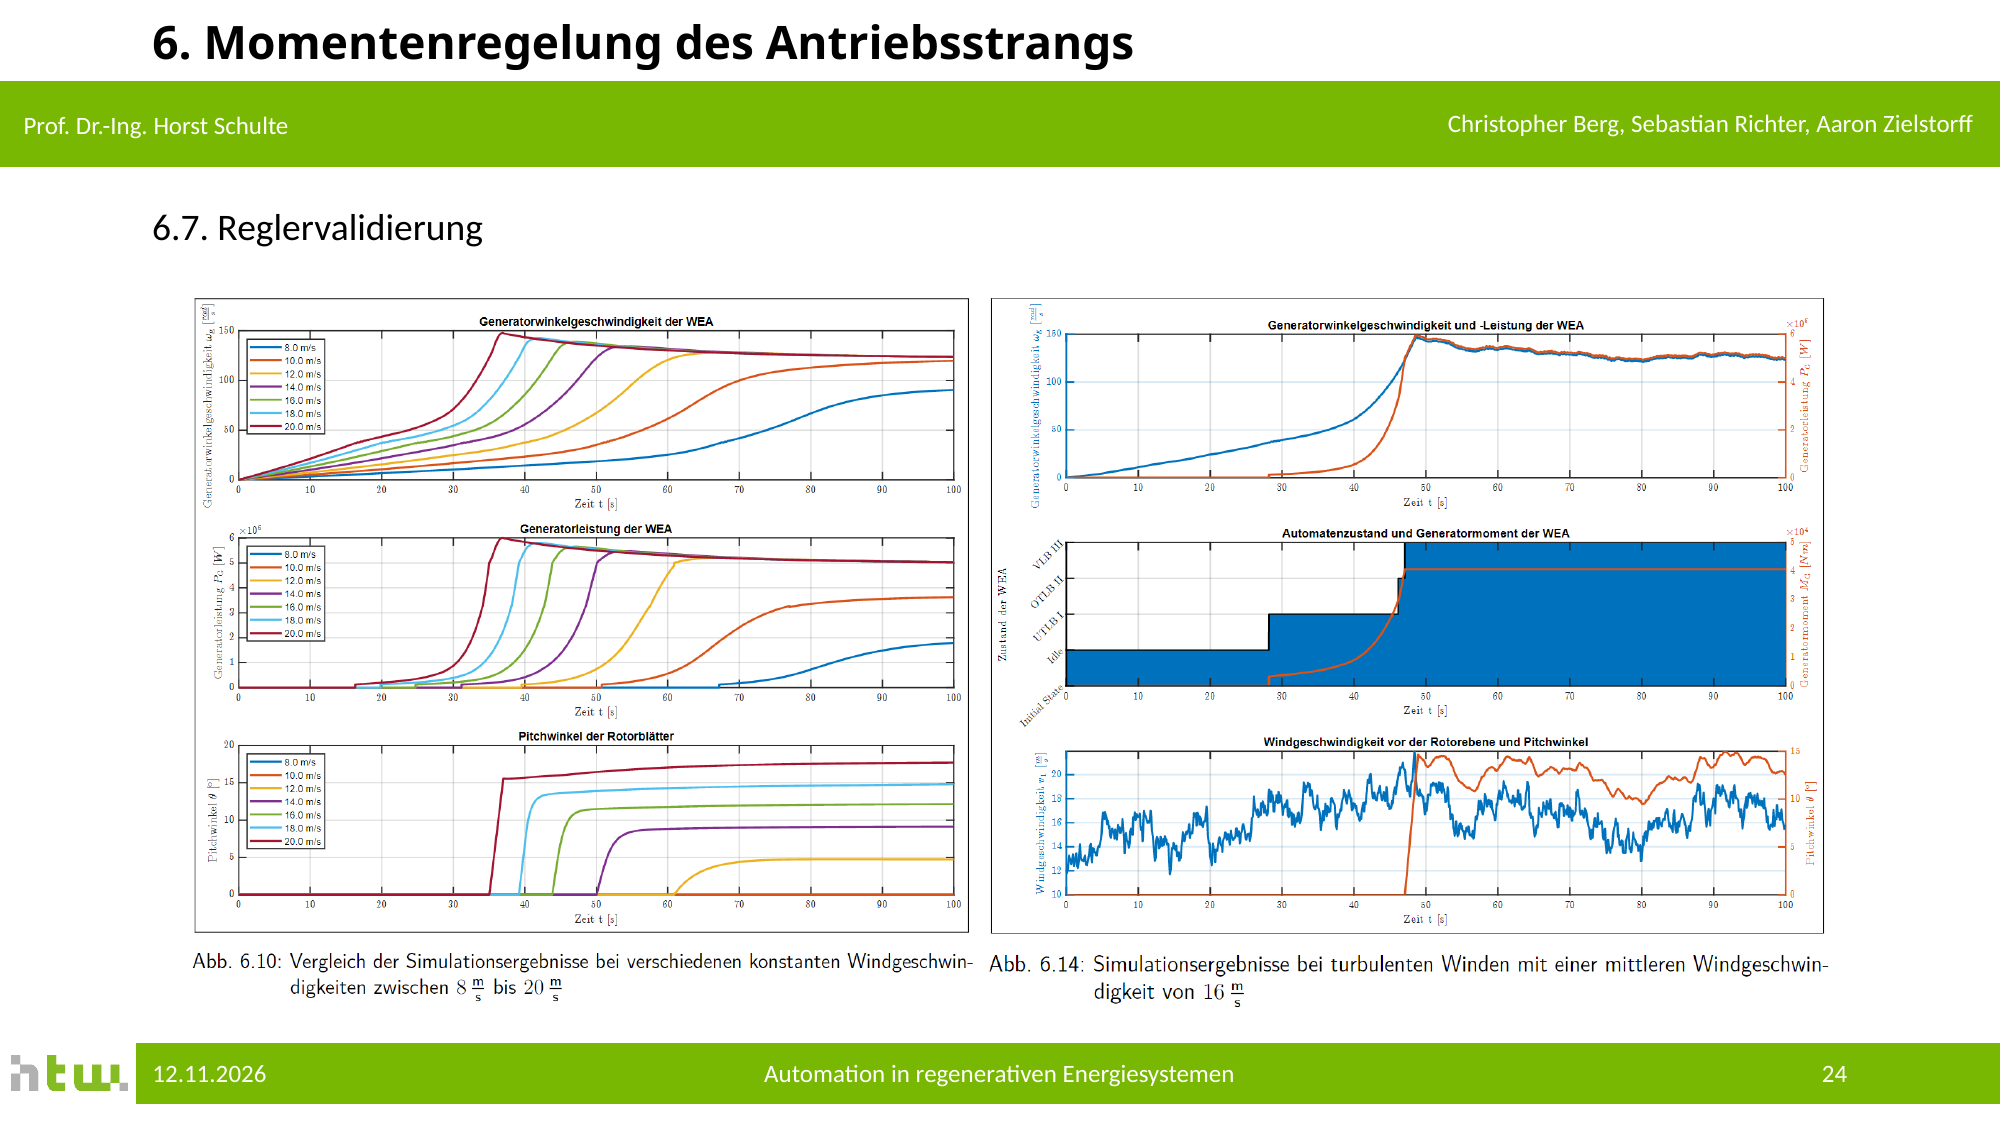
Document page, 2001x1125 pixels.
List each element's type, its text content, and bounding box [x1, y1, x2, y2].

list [179, 291, 980, 1006]
text_box Prof. Dr.-Ing. Horst Schulte [8, 101, 576, 147]
title 6. Momentenregelung des Antriebsstrangs [137, 12, 1863, 78]
text_box Christopher Berg, Sebastian Richter, Aaron Zielstorff [1433, 100, 2000, 146]
picture [11, 1055, 128, 1091]
picture [980, 288, 1835, 1013]
text_box 6.7. Reglervalidierung [137, 195, 1863, 256]
footer Automation in regenerativen Energiesystemen [662, 1042, 1338, 1103]
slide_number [137, 1042, 588, 1103]
text_box [0, 81, 2000, 167]
text_box [136, 1043, 2000, 1104]
slide_number 24 [1412, 1042, 1863, 1103]
